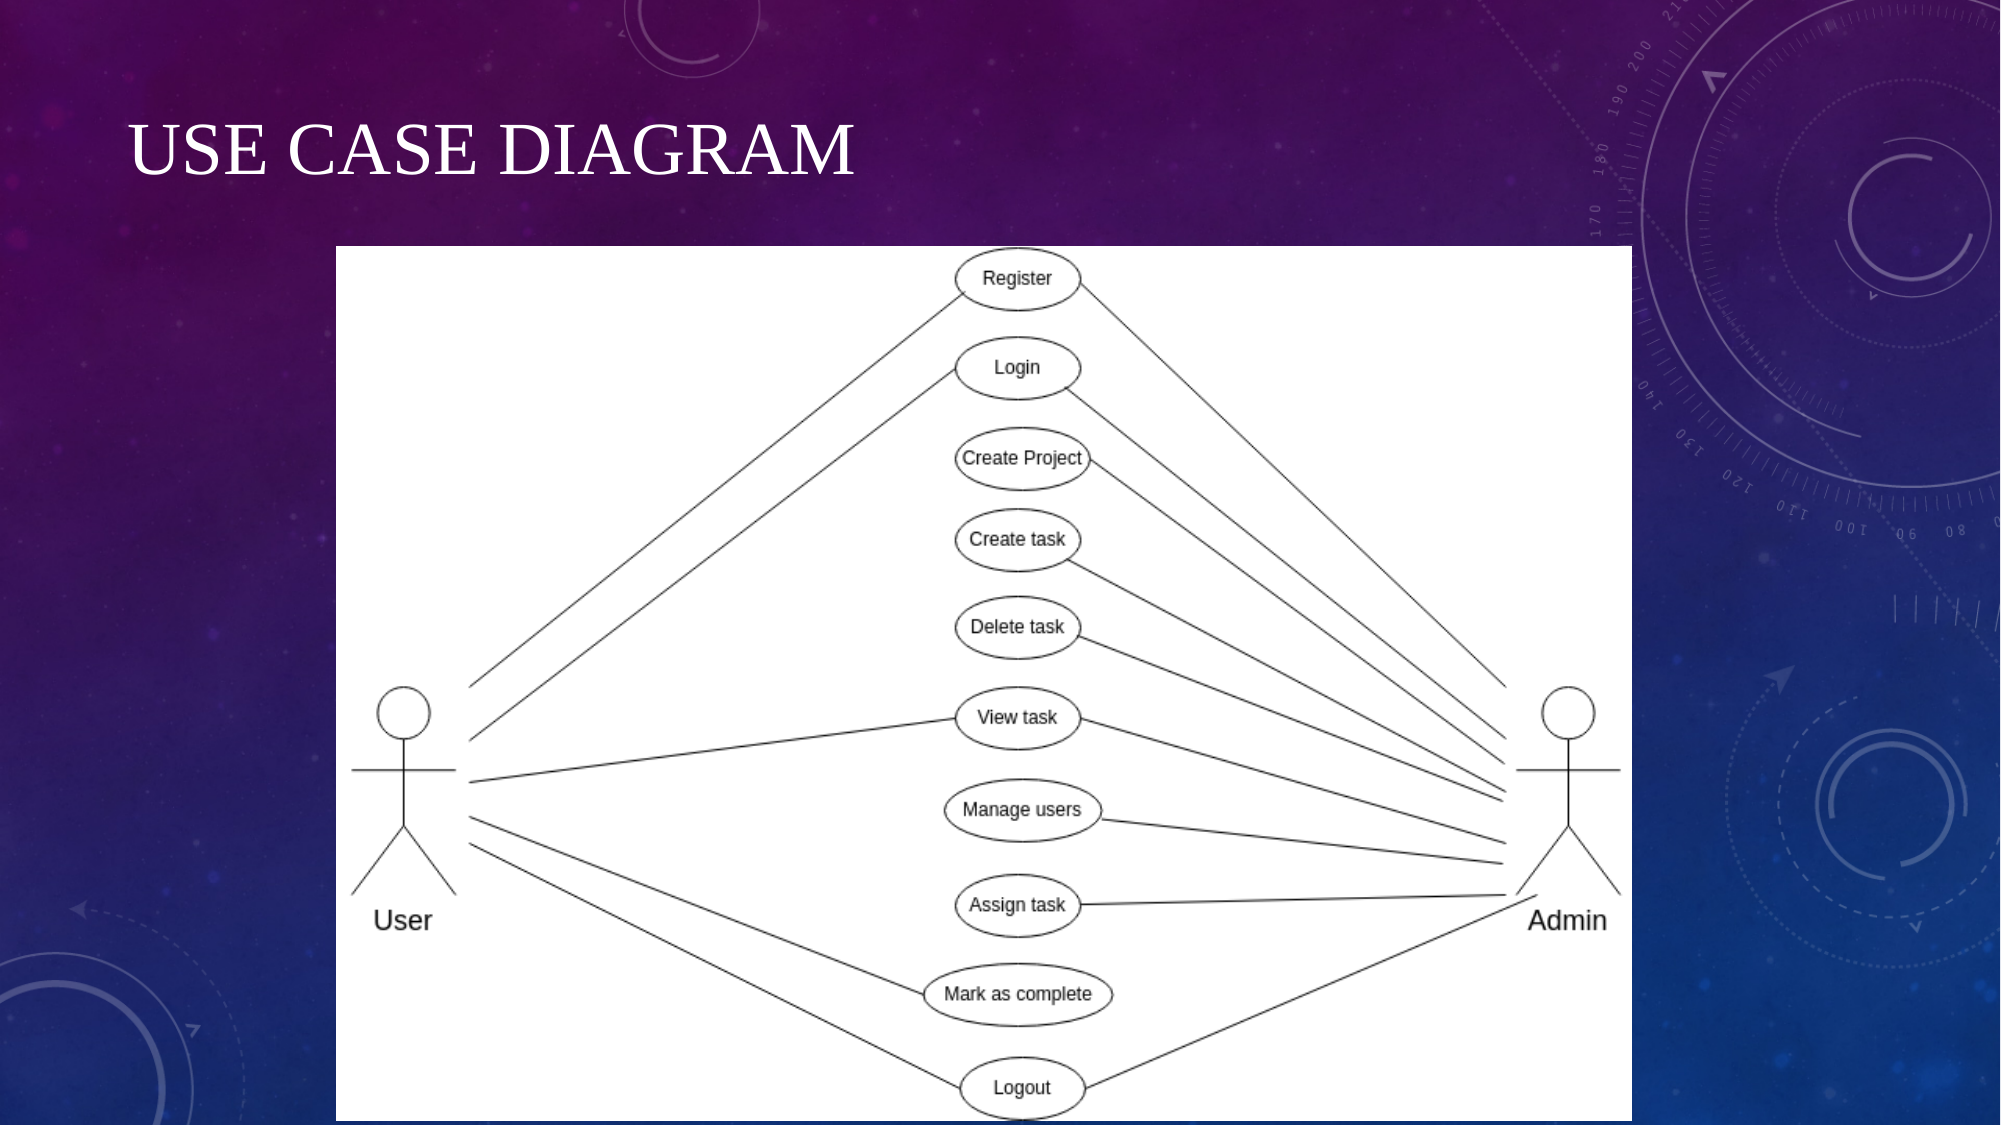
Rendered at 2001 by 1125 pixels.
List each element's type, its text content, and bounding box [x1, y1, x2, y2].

title USE CASE diagram [112, 59, 1775, 230]
picture [0, 0, 2001, 1125]
